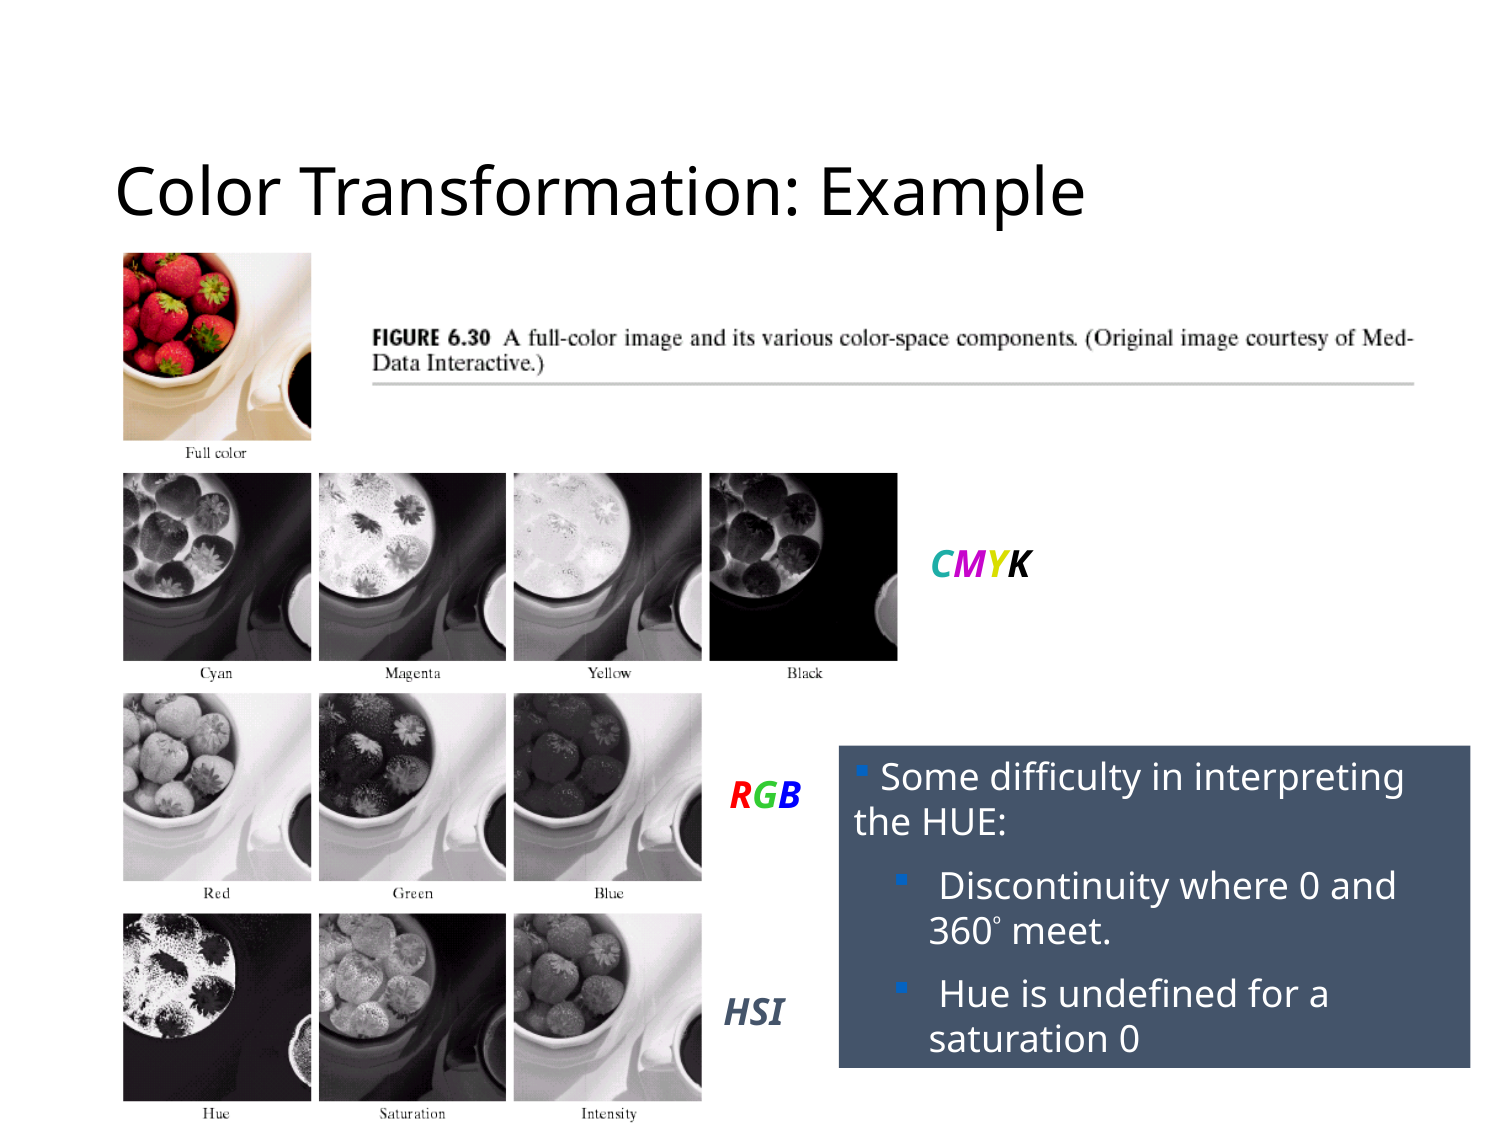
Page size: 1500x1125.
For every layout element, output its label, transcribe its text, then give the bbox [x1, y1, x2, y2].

picture [117, 249, 1426, 1125]
text_box Some difficulty in interpreting the HUE: Discontinuity where 0 and 360º meet. Hue is undefined for a saturation 0 [904, 745, 1471, 1068]
text_box Color Transformation: Example [99, 50, 1375, 238]
text_box CMYK [915, 533, 1134, 593]
